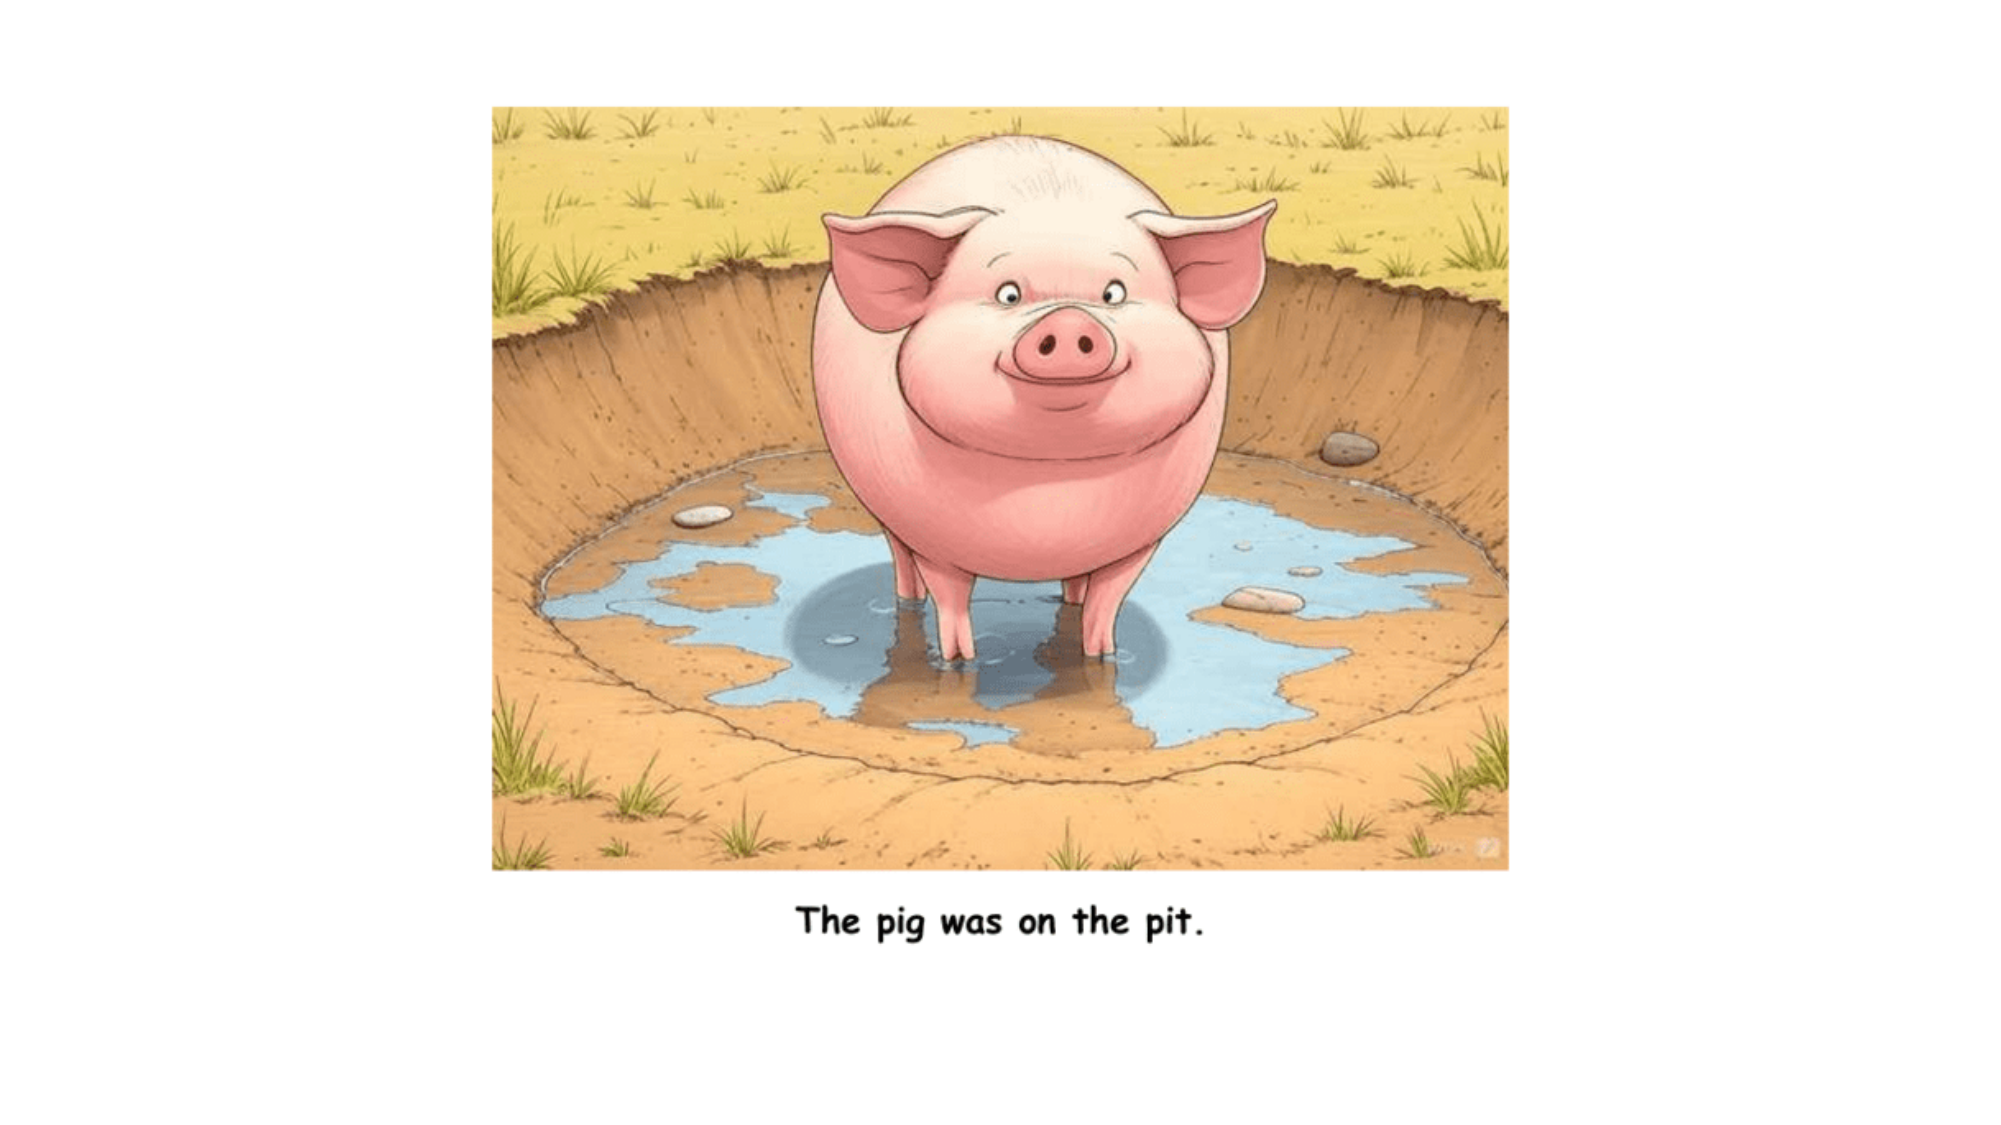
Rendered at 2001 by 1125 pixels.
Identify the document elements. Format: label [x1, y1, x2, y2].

picture [466, 43, 1534, 1082]
